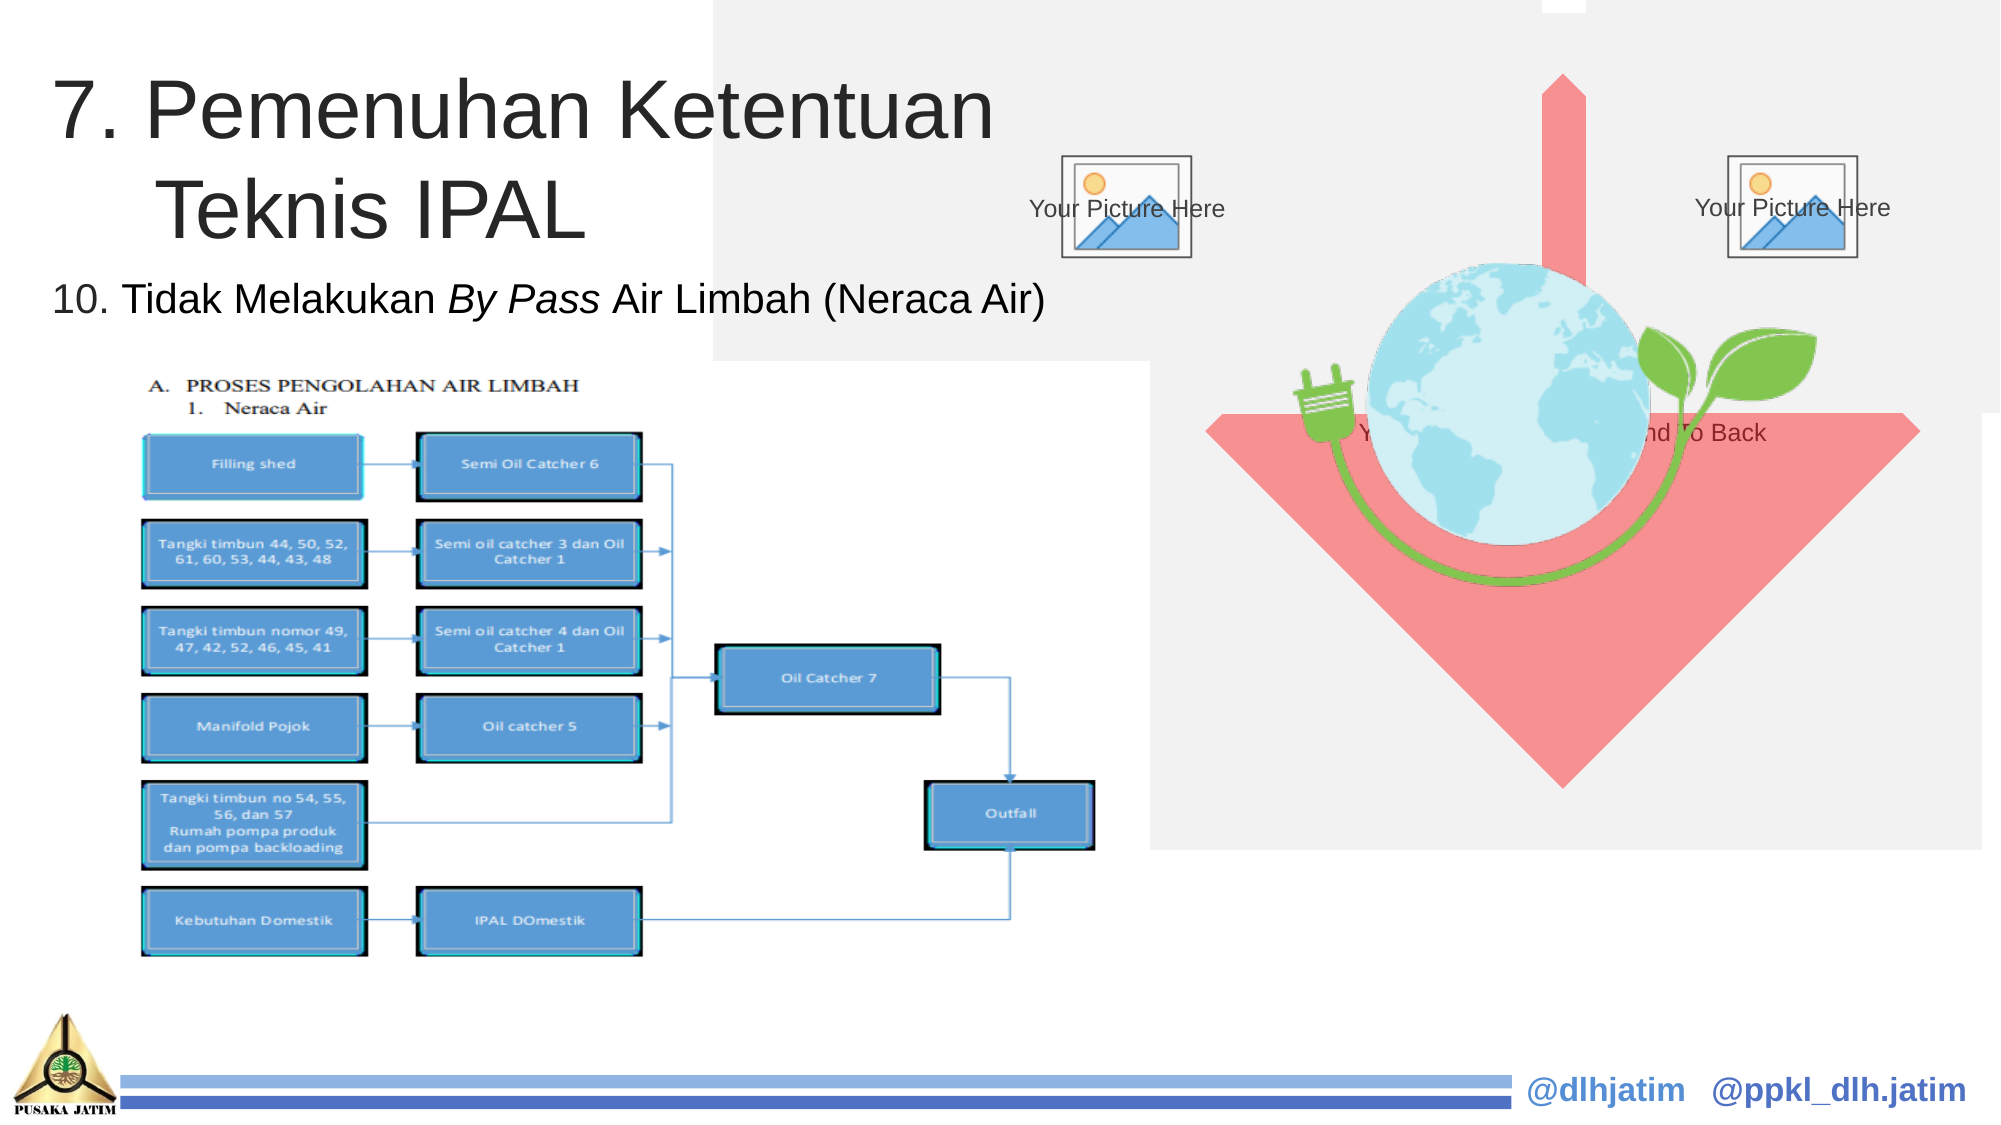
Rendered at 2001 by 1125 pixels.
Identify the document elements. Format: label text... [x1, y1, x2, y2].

picture [102, 0, 2000, 985]
text_box 10. Tidak Melakukan By Pass Air Limbah (Neraca Air) [37, 264, 713, 330]
text_box [121, 1095, 1512, 1110]
picture [11, 1006, 121, 1119]
text_box @ppkl_dlh.jatim [1696, 1061, 2000, 1116]
text_box 7. Pemenuhan Ketentuan Teknis IPAL [37, 47, 713, 263]
text_box [121, 1074, 1511, 1089]
text_box @dlhjatim [1511, 1061, 1696, 1116]
